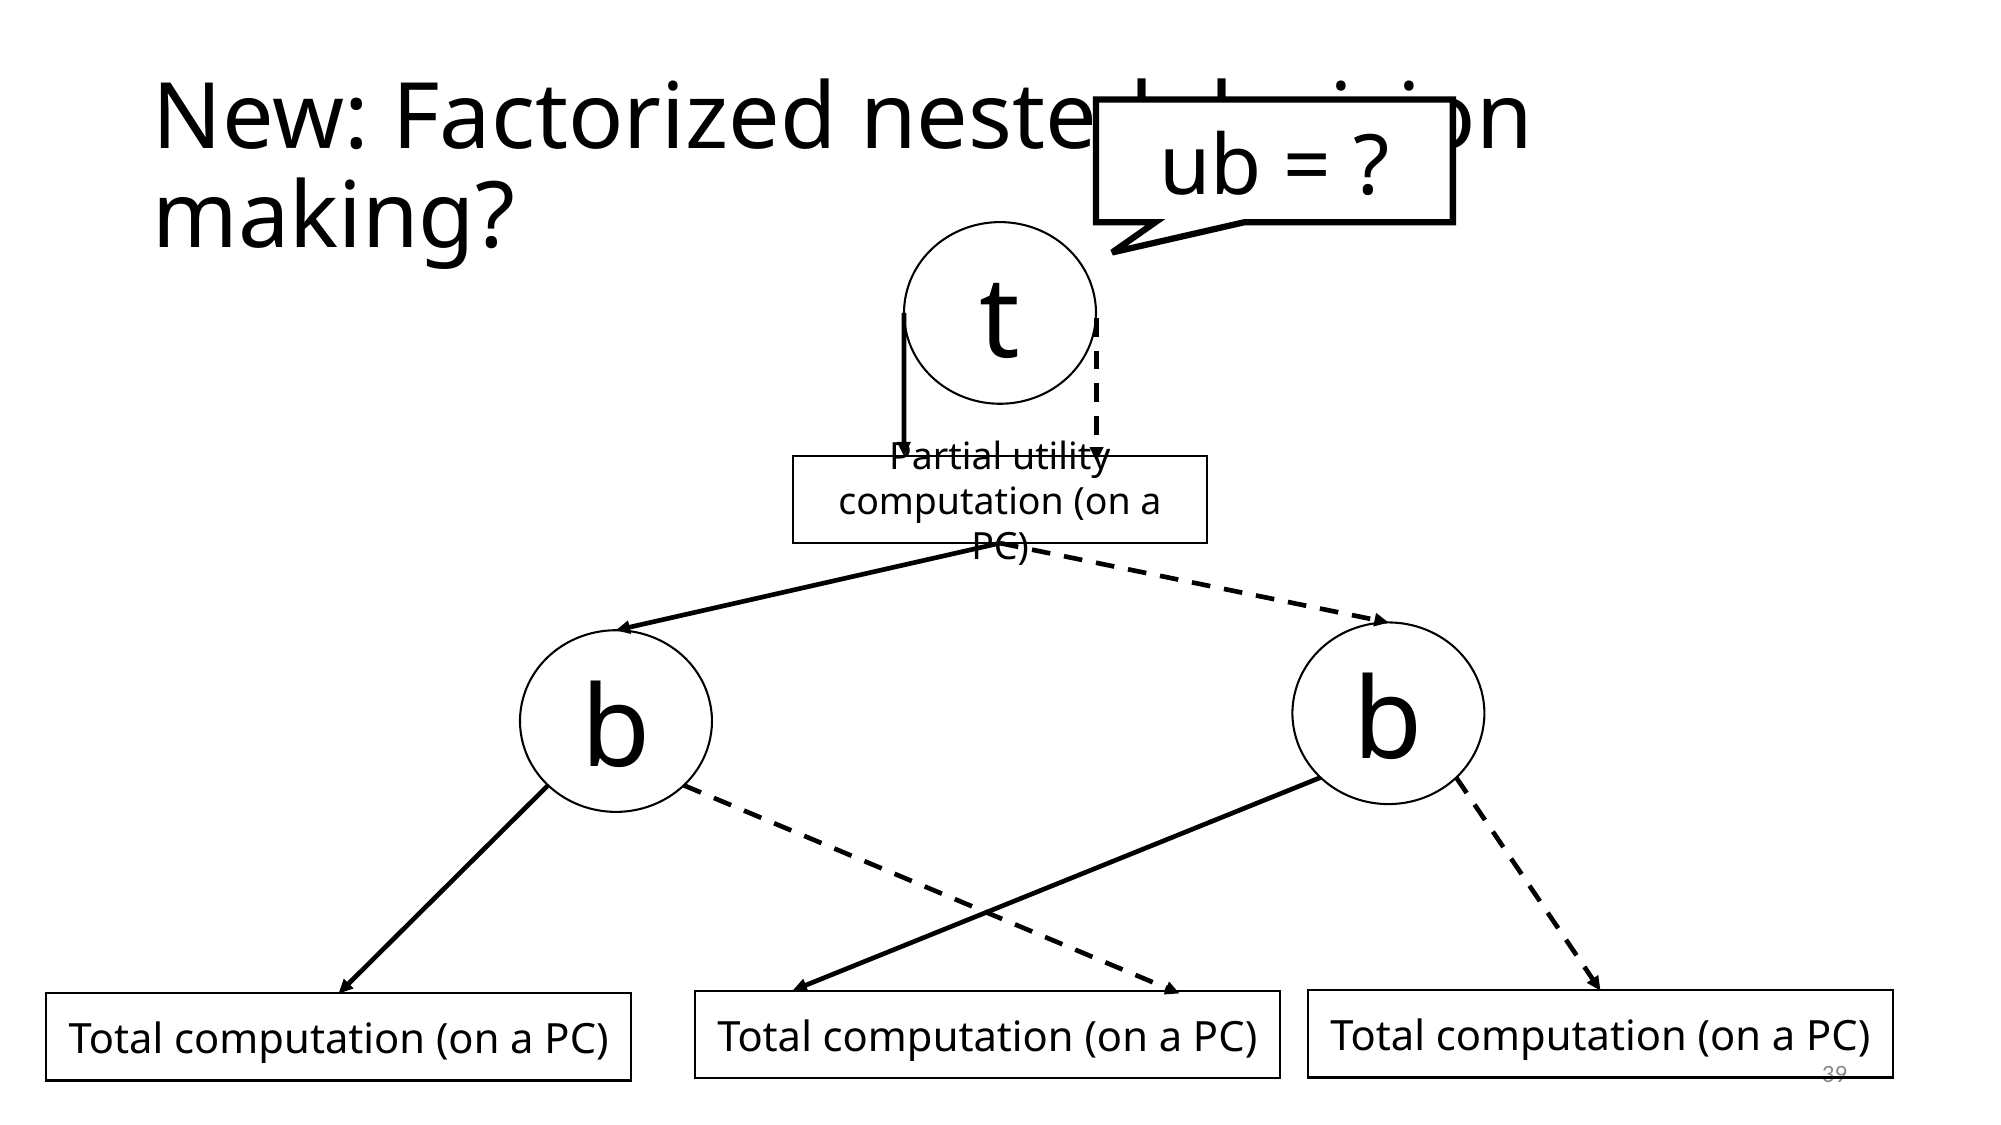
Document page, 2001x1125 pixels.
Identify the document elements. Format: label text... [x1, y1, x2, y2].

text_box Total computation (on a PC) [694, 991, 1281, 1079]
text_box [338, 785, 549, 994]
text_box b [518, 629, 714, 813]
slide_number 39 [1412, 1079, 1863, 1103]
text_box t [902, 221, 1098, 405]
text_box Partial utility computation (on a PC) [792, 455, 1208, 543]
text_box b [1291, 621, 1486, 806]
text_box Total computation (on a PC) [45, 992, 632, 1082]
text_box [792, 777, 1321, 991]
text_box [1456, 777, 1601, 991]
text_box ub = ? [1094, 98, 1454, 254]
title New: Factorized nested decision making? [137, 59, 1863, 278]
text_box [683, 785, 1180, 994]
text_box Total computation (on a PC) [1307, 989, 1894, 1079]
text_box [615, 543, 1001, 631]
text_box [999, 543, 1389, 623]
